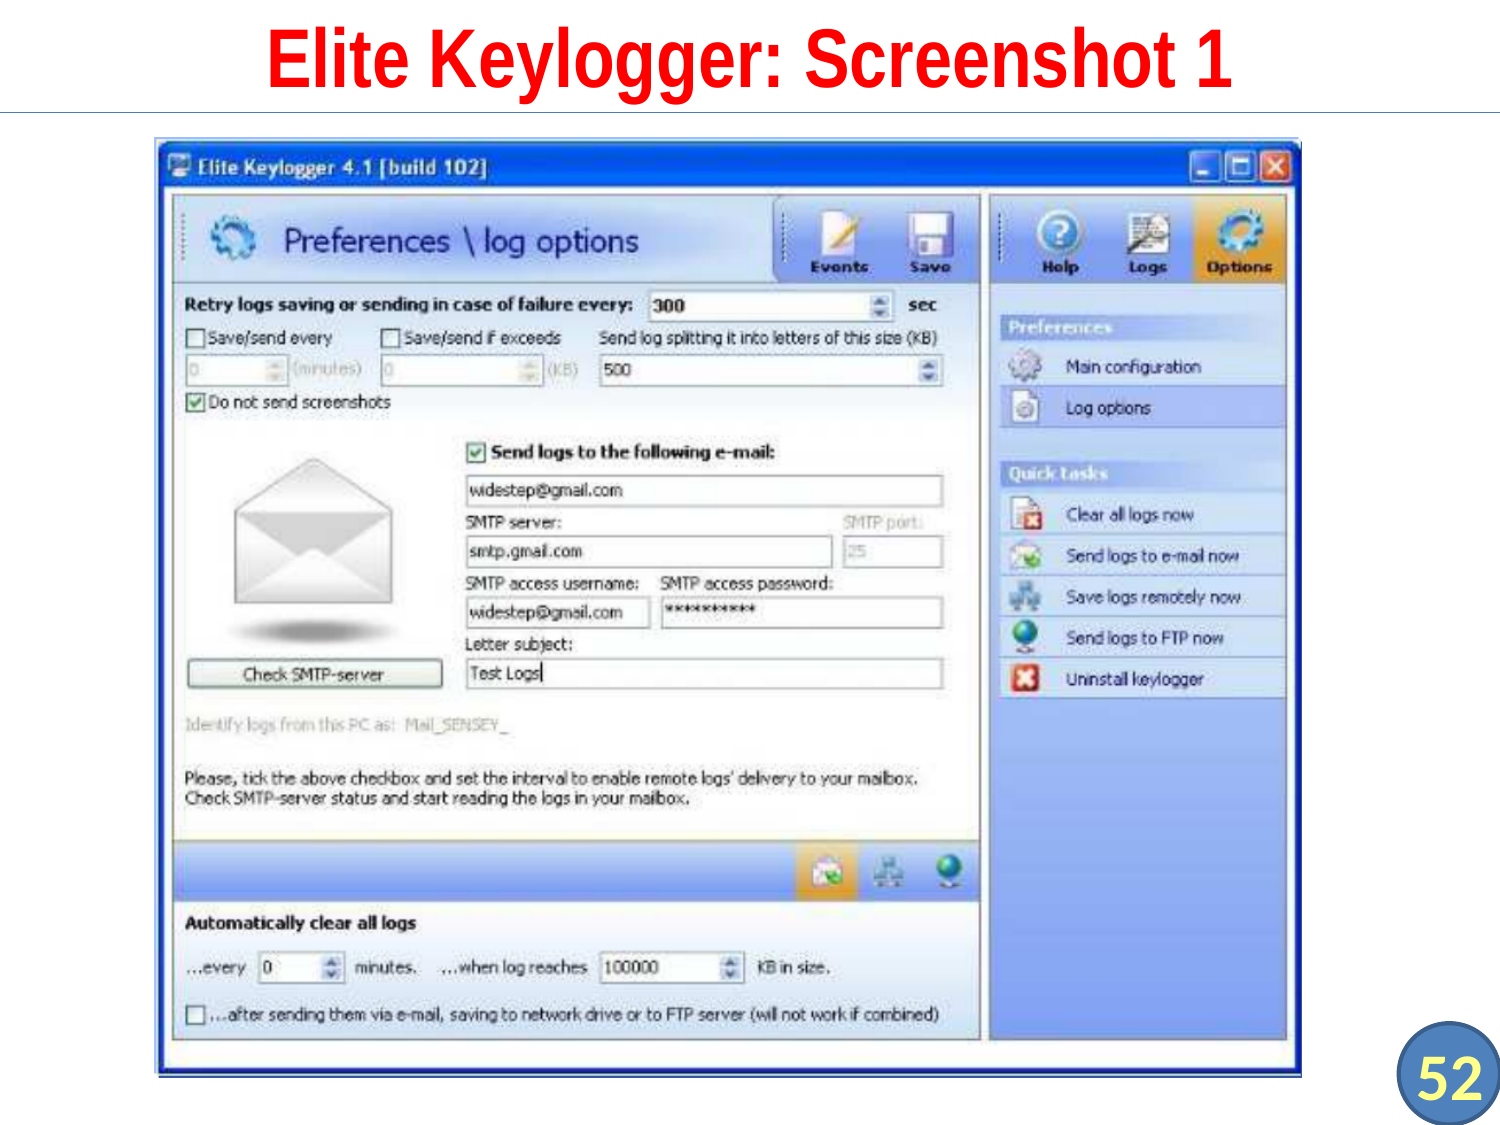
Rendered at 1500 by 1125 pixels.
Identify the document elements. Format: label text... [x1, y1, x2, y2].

title Elite Keylogger: Screenshot 1 [0, 0, 1500, 113]
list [152, 137, 1303, 1079]
slide_number 52 [1399, 1023, 1500, 1125]
